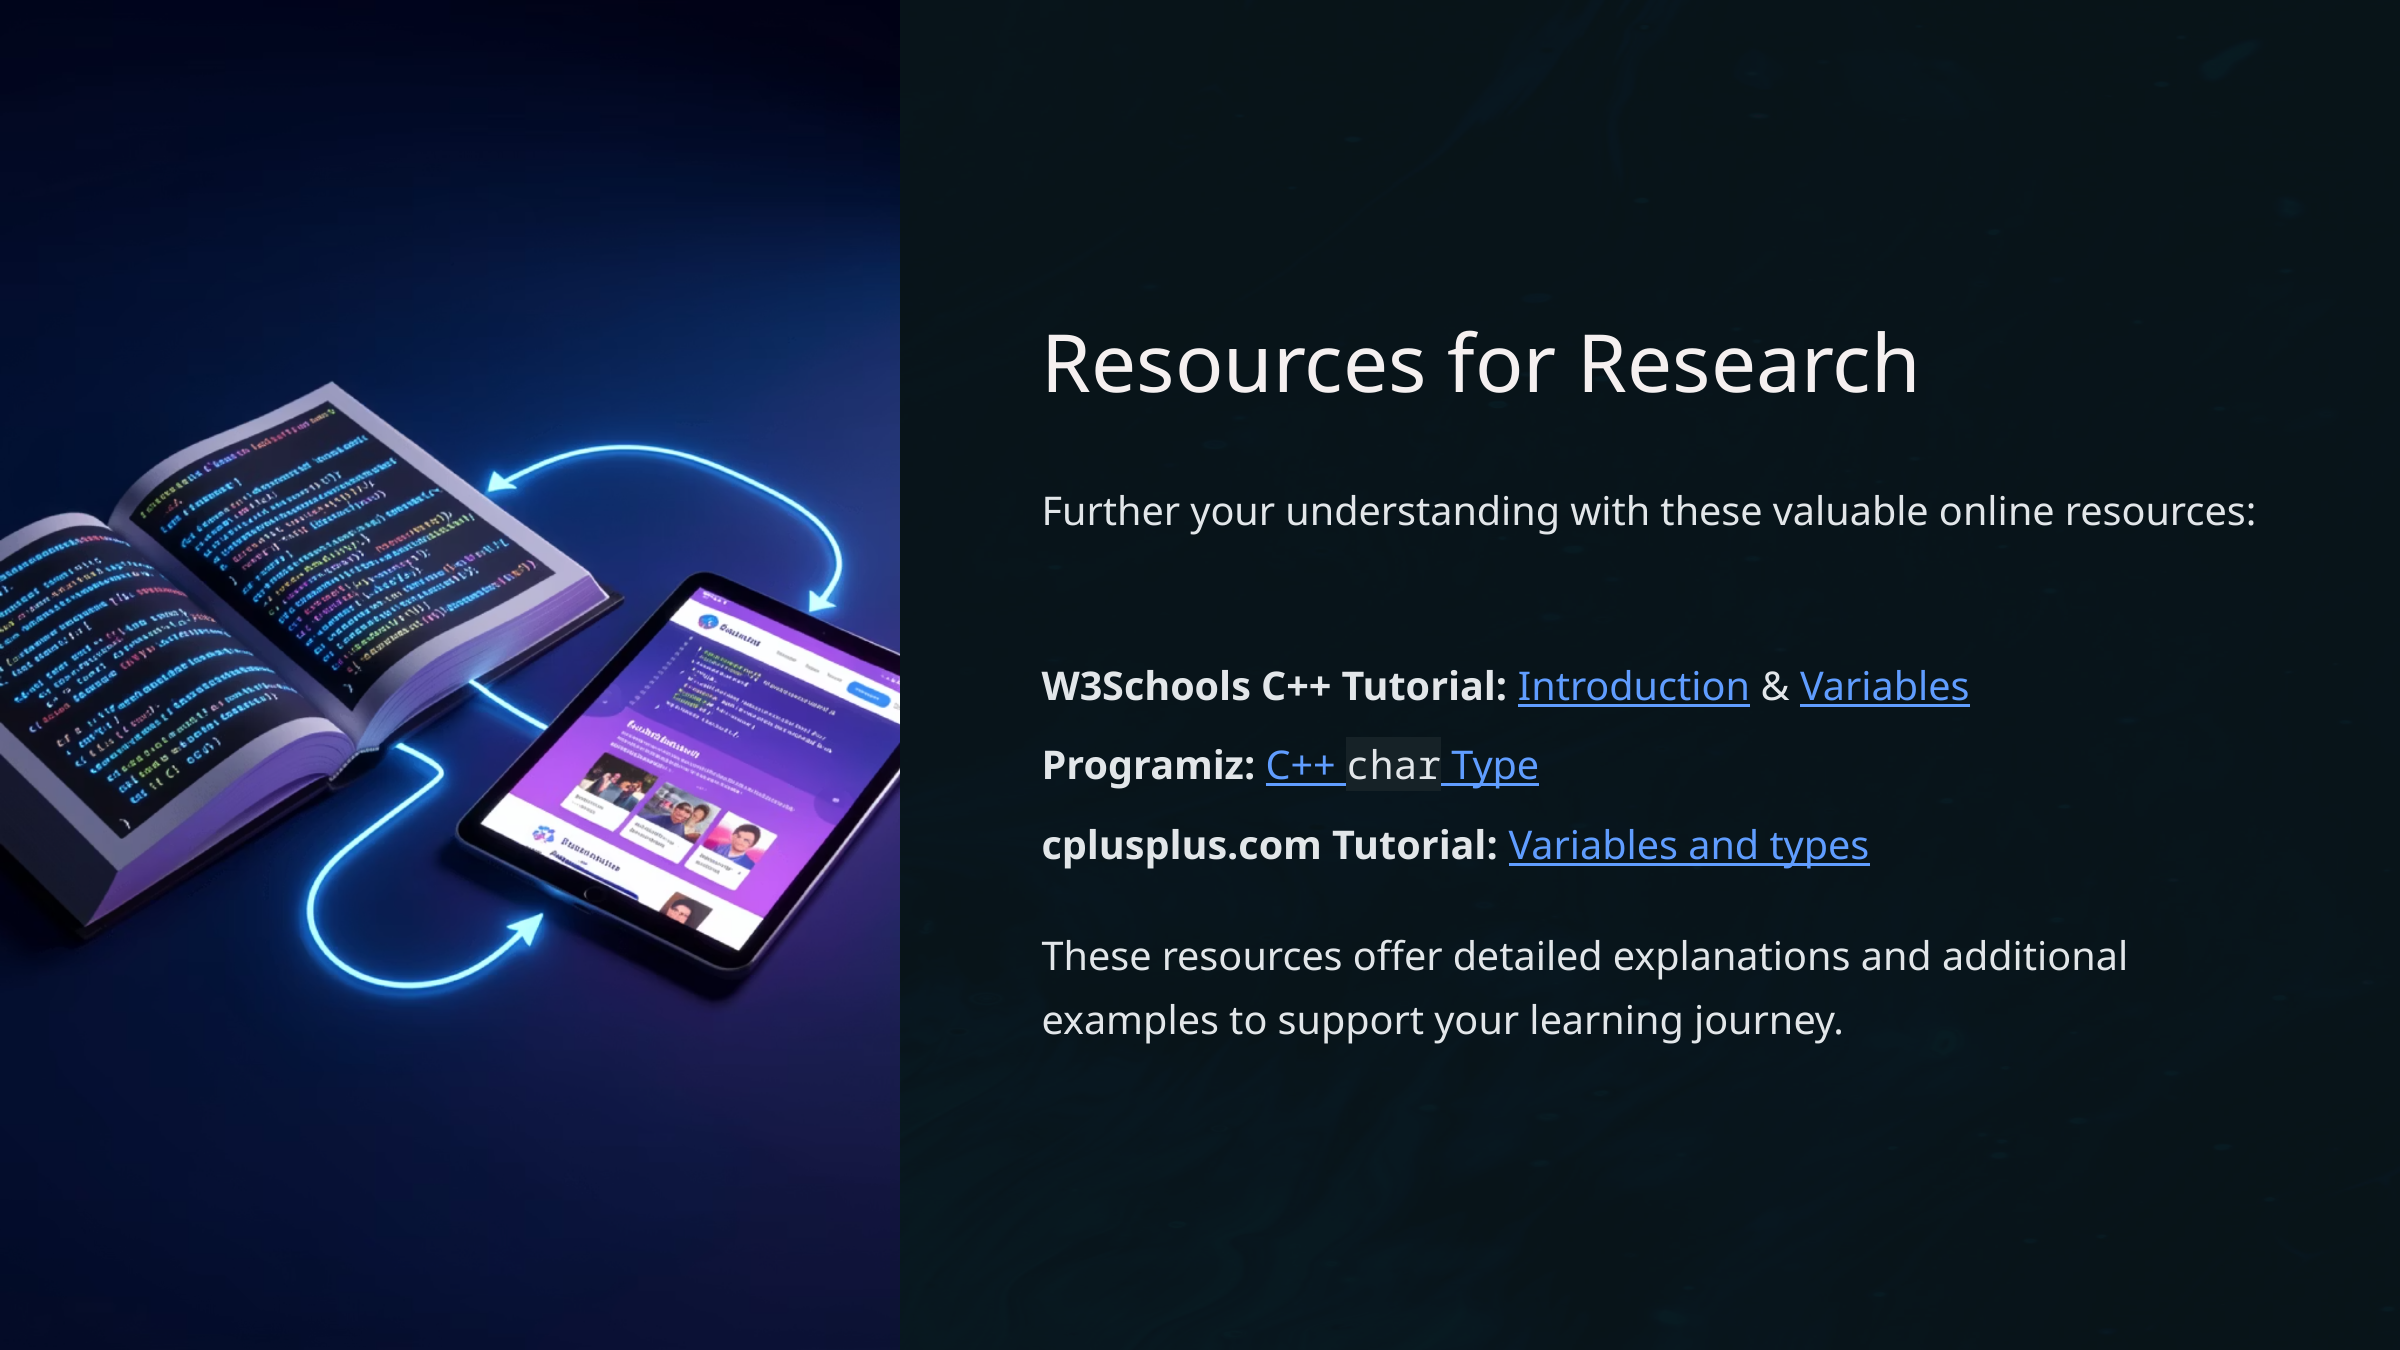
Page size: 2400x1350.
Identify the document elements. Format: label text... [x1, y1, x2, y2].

text_box cplusplus.com Tutorial: Variables and types [1041, 803, 2259, 868]
text_box Further your understanding with these valuable online resources: [1041, 468, 2259, 599]
text_box Resources for Research [1041, 306, 1938, 409]
text_box W3Schools C++ Tutorial: Introduction & Variables [1041, 643, 2259, 709]
text_box These resources offer detailed explanations and additional examples to support your learning journey. [1041, 913, 2259, 1043]
picture [0, 0, 900, 1350]
text_box Programiz: C++ char Type [1041, 722, 2259, 789]
